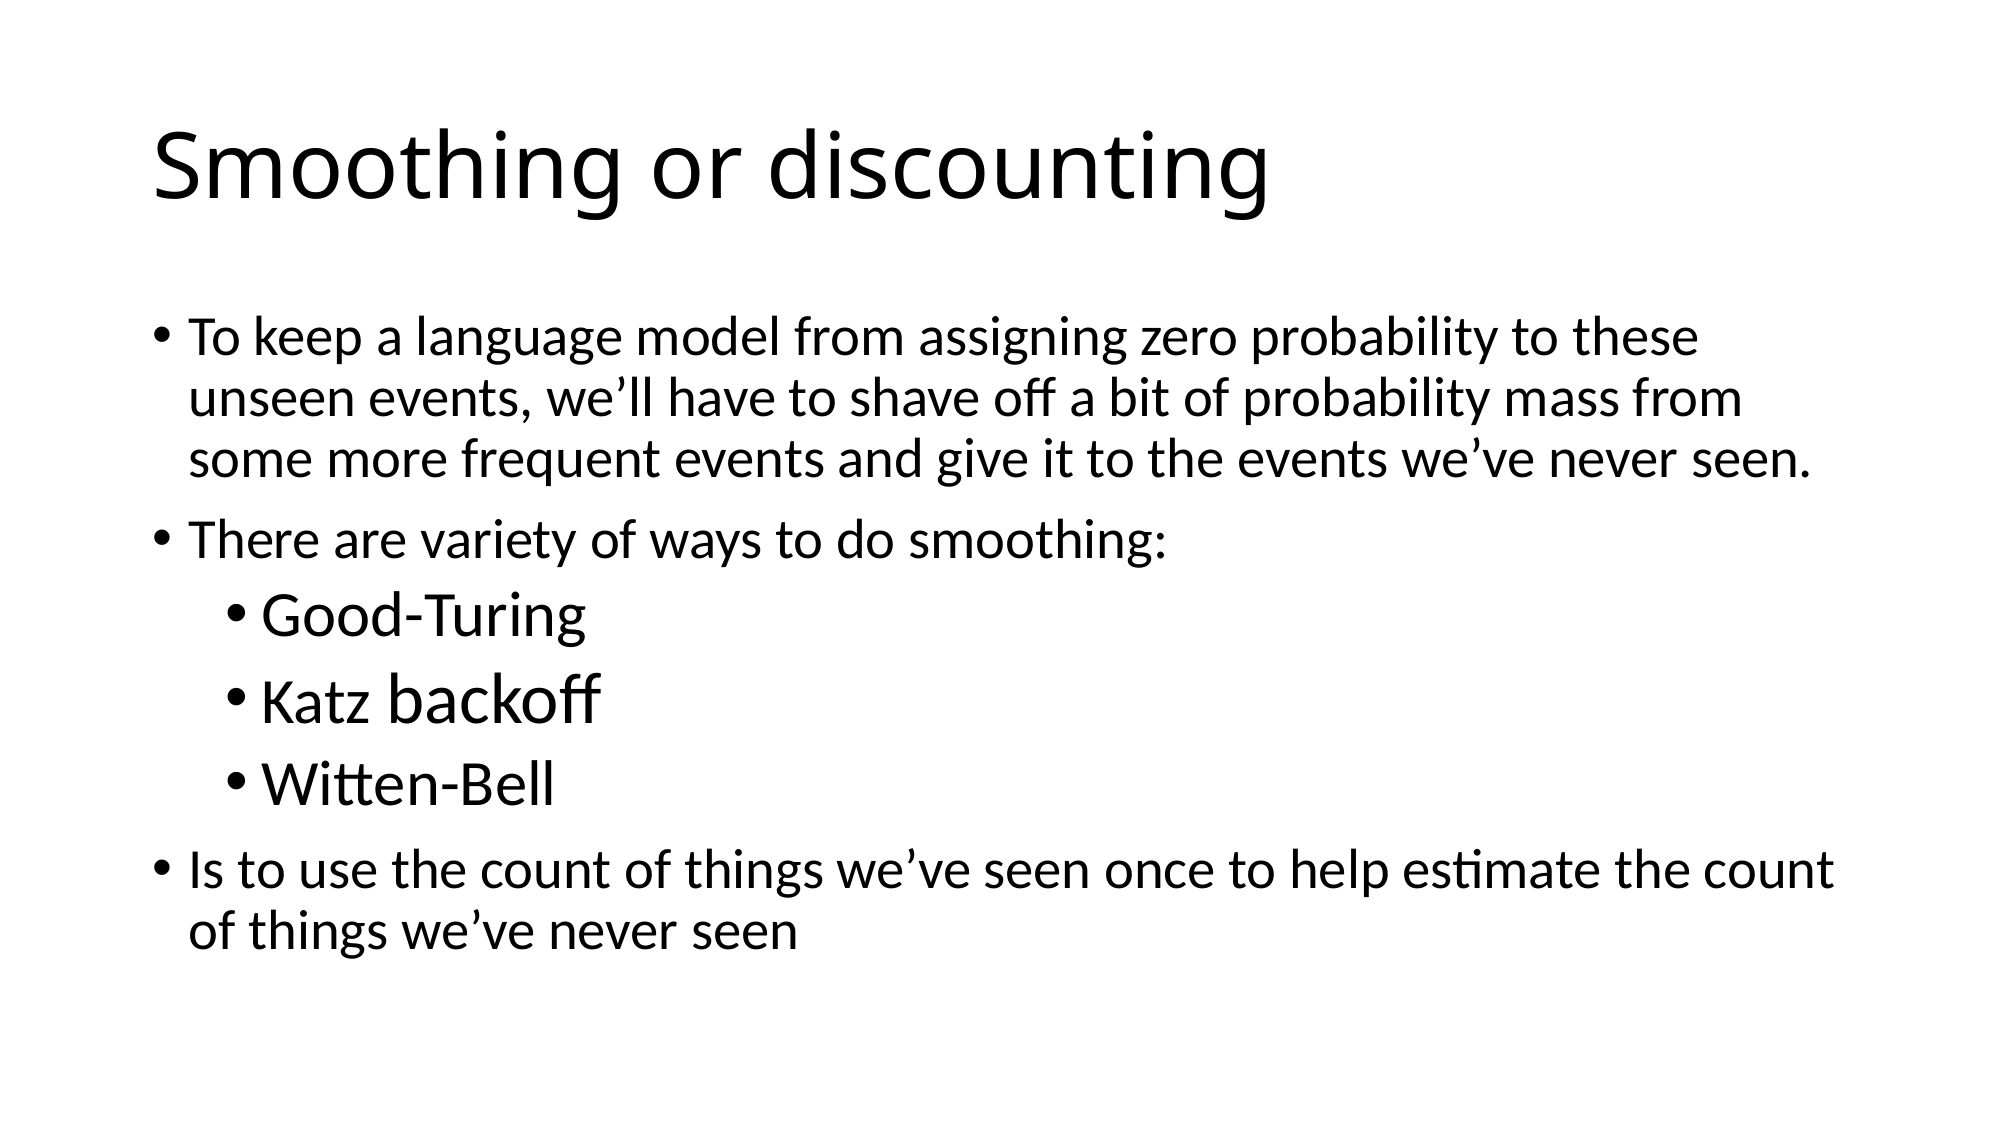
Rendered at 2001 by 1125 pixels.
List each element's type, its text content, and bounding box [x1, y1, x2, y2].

list To keep a language model from assigning zero probability to these unseen events, we’ll have to shave off a bit of probability mass from some more frequent events and give it to the events we’ve never seen. There are variety of ways to do smoothing: Good-Turing Katz backoff Witten-Bell Is to use the count of things we’ve seen once to help estimate the count of things we’ve never seen [137, 299, 1863, 1014]
title Smoothing or discounting [137, 59, 1863, 278]
